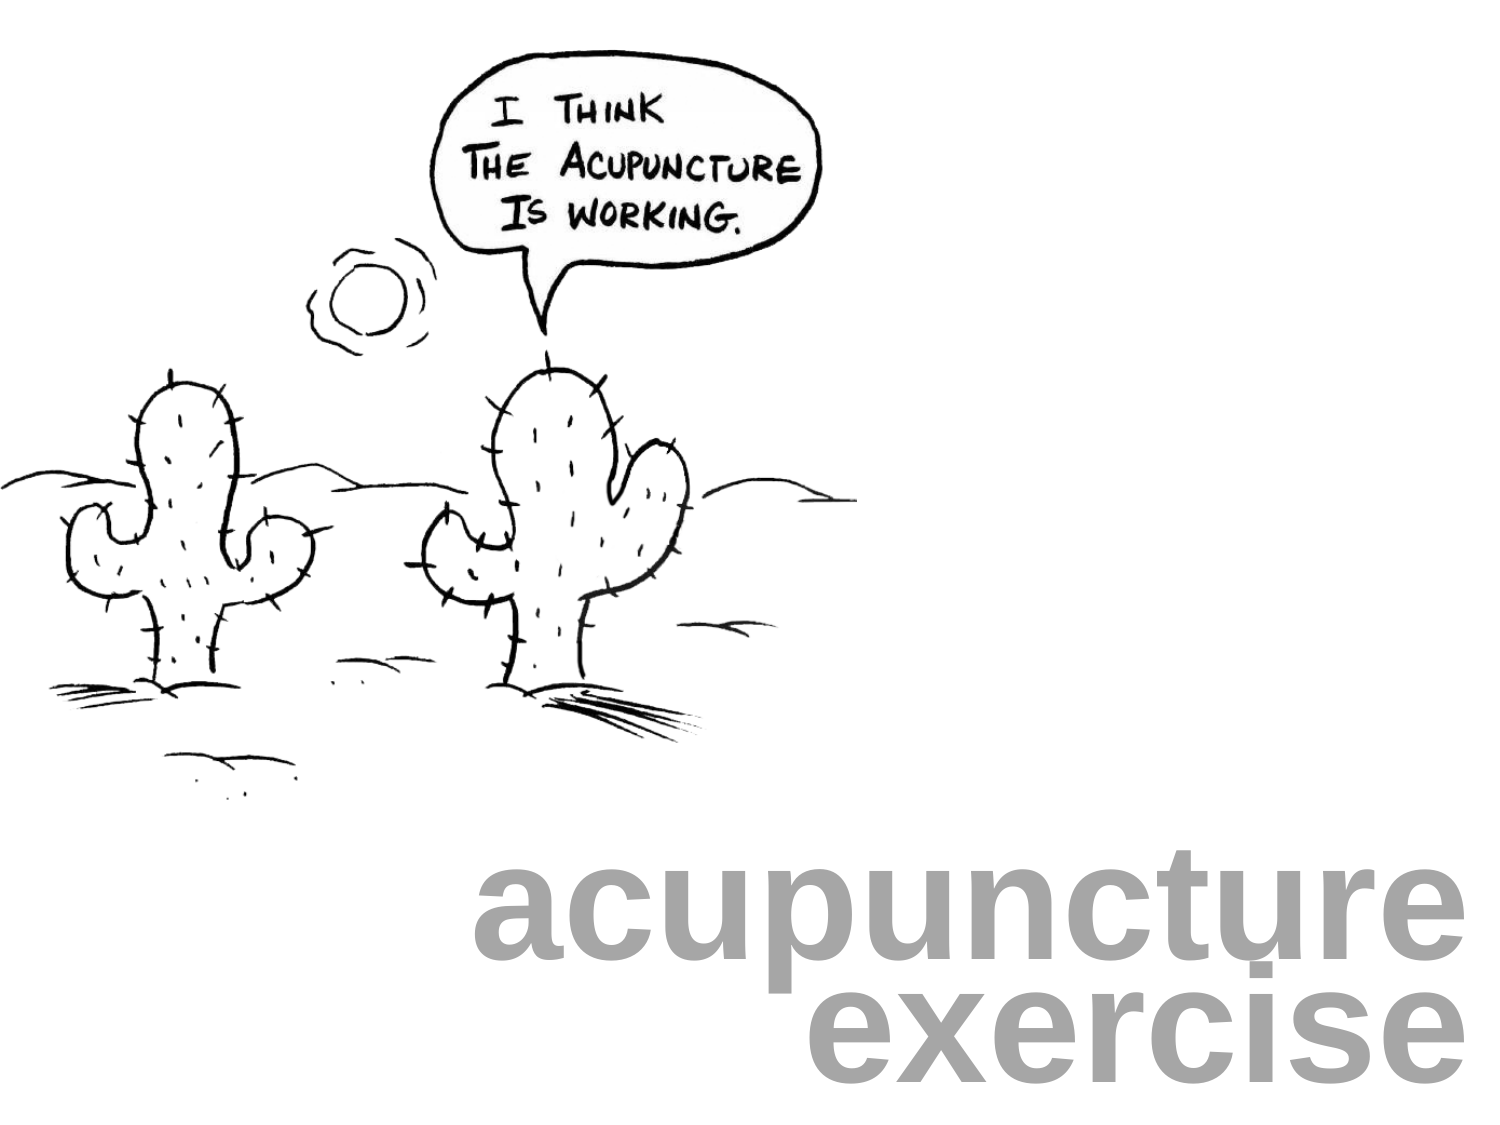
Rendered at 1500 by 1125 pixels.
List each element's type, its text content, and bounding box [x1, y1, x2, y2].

title acupuncture exercise [0, 862, 1486, 991]
picture [0, 49, 858, 801]
